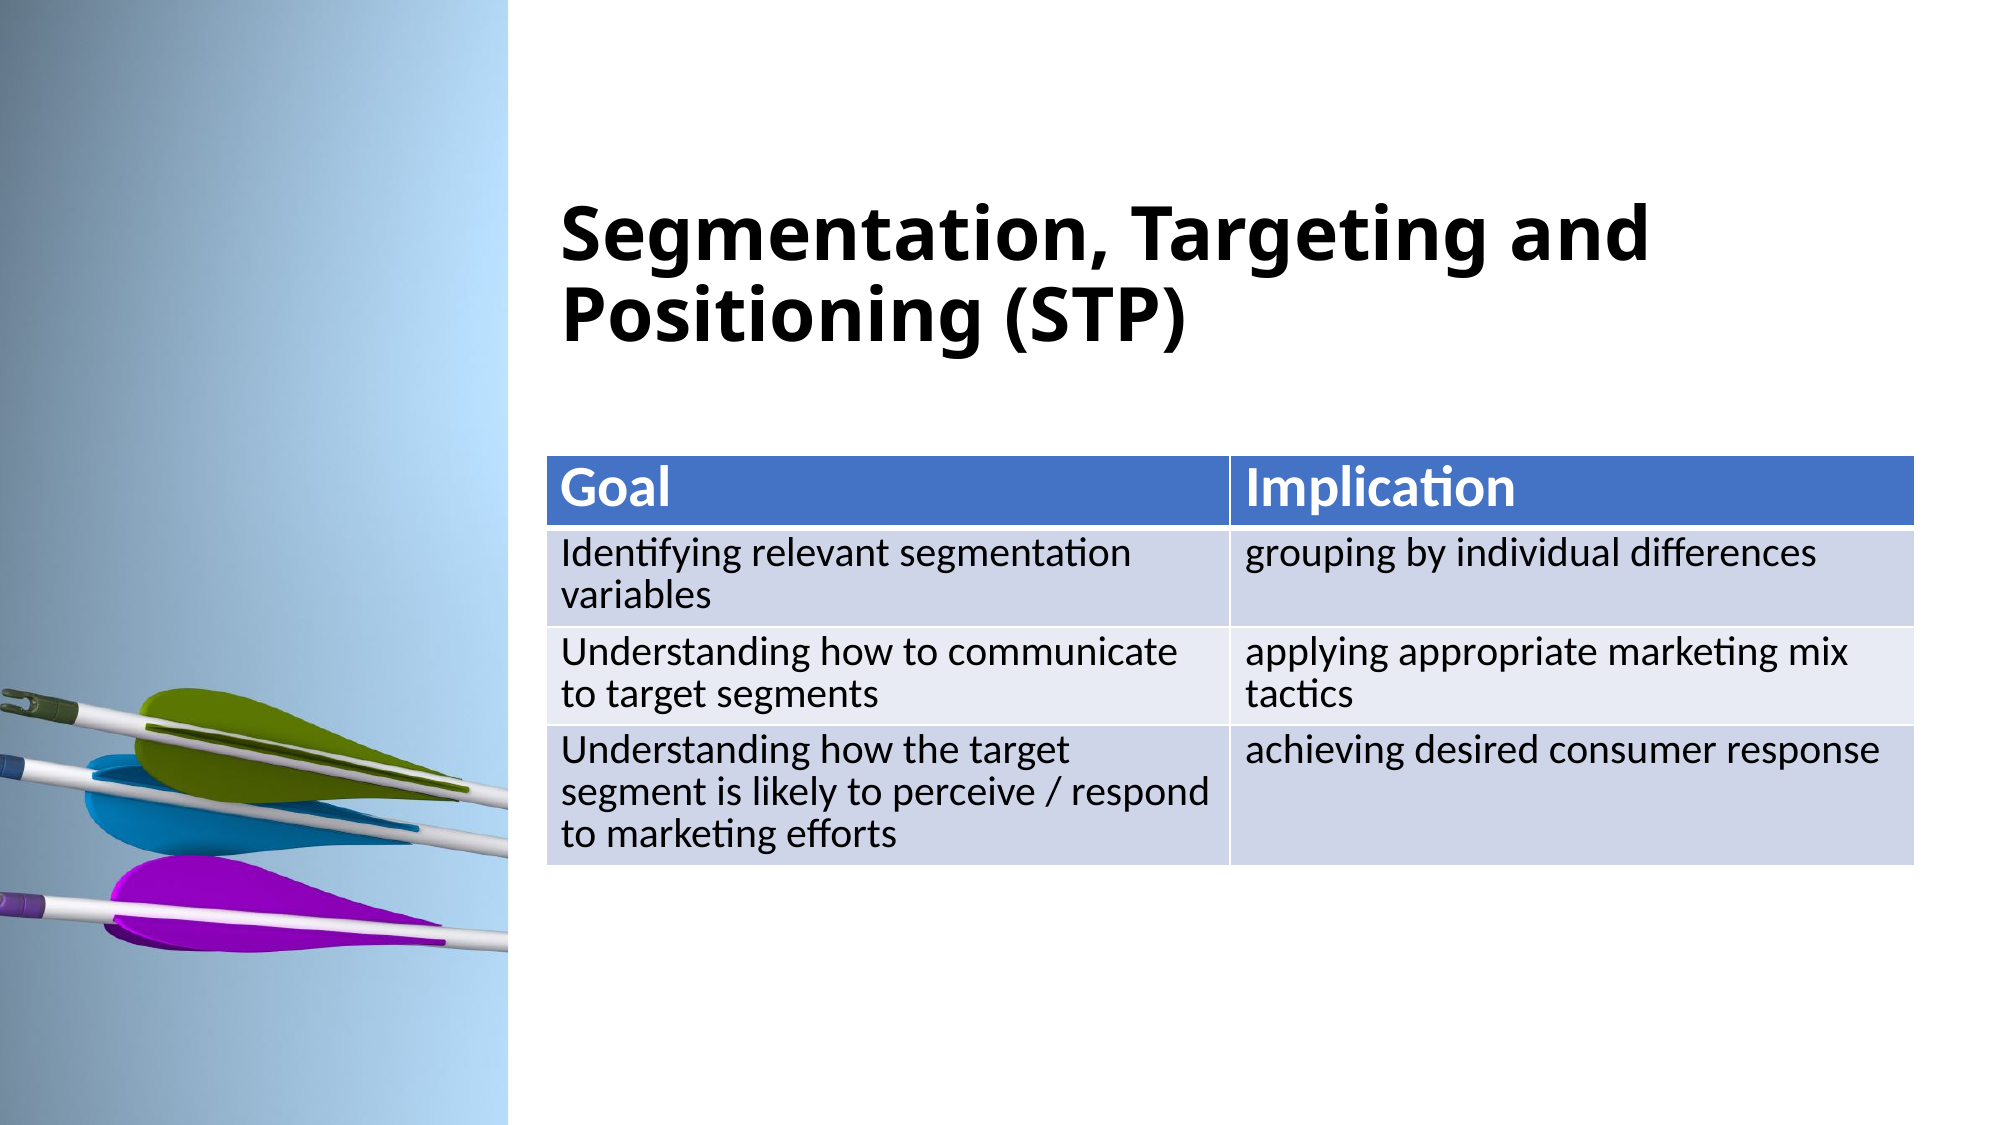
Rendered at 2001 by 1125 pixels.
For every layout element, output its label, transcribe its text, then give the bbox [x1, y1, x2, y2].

table_cell Identifying relevant segmentation variables [547, 531, 1229, 626]
table_cell Understanding how the target segment is likely to perceive / respond to marketing efforts [547, 726, 1229, 865]
table_cell applying appropriate marketing mix tactics [1231, 628, 1914, 724]
table_cell Understanding how to communicate to target segments [547, 628, 1229, 724]
table_cell achieving desired consumer response [1231, 726, 1914, 865]
table_header Implication [1231, 456, 1914, 525]
table_header Goal [547, 456, 1229, 525]
title Segmentation, Targeting and Positioning (STP) [545, 90, 1948, 365]
table_cell grouping by individual differences [1231, 531, 1914, 626]
picture [0, 0, 509, 1125]
